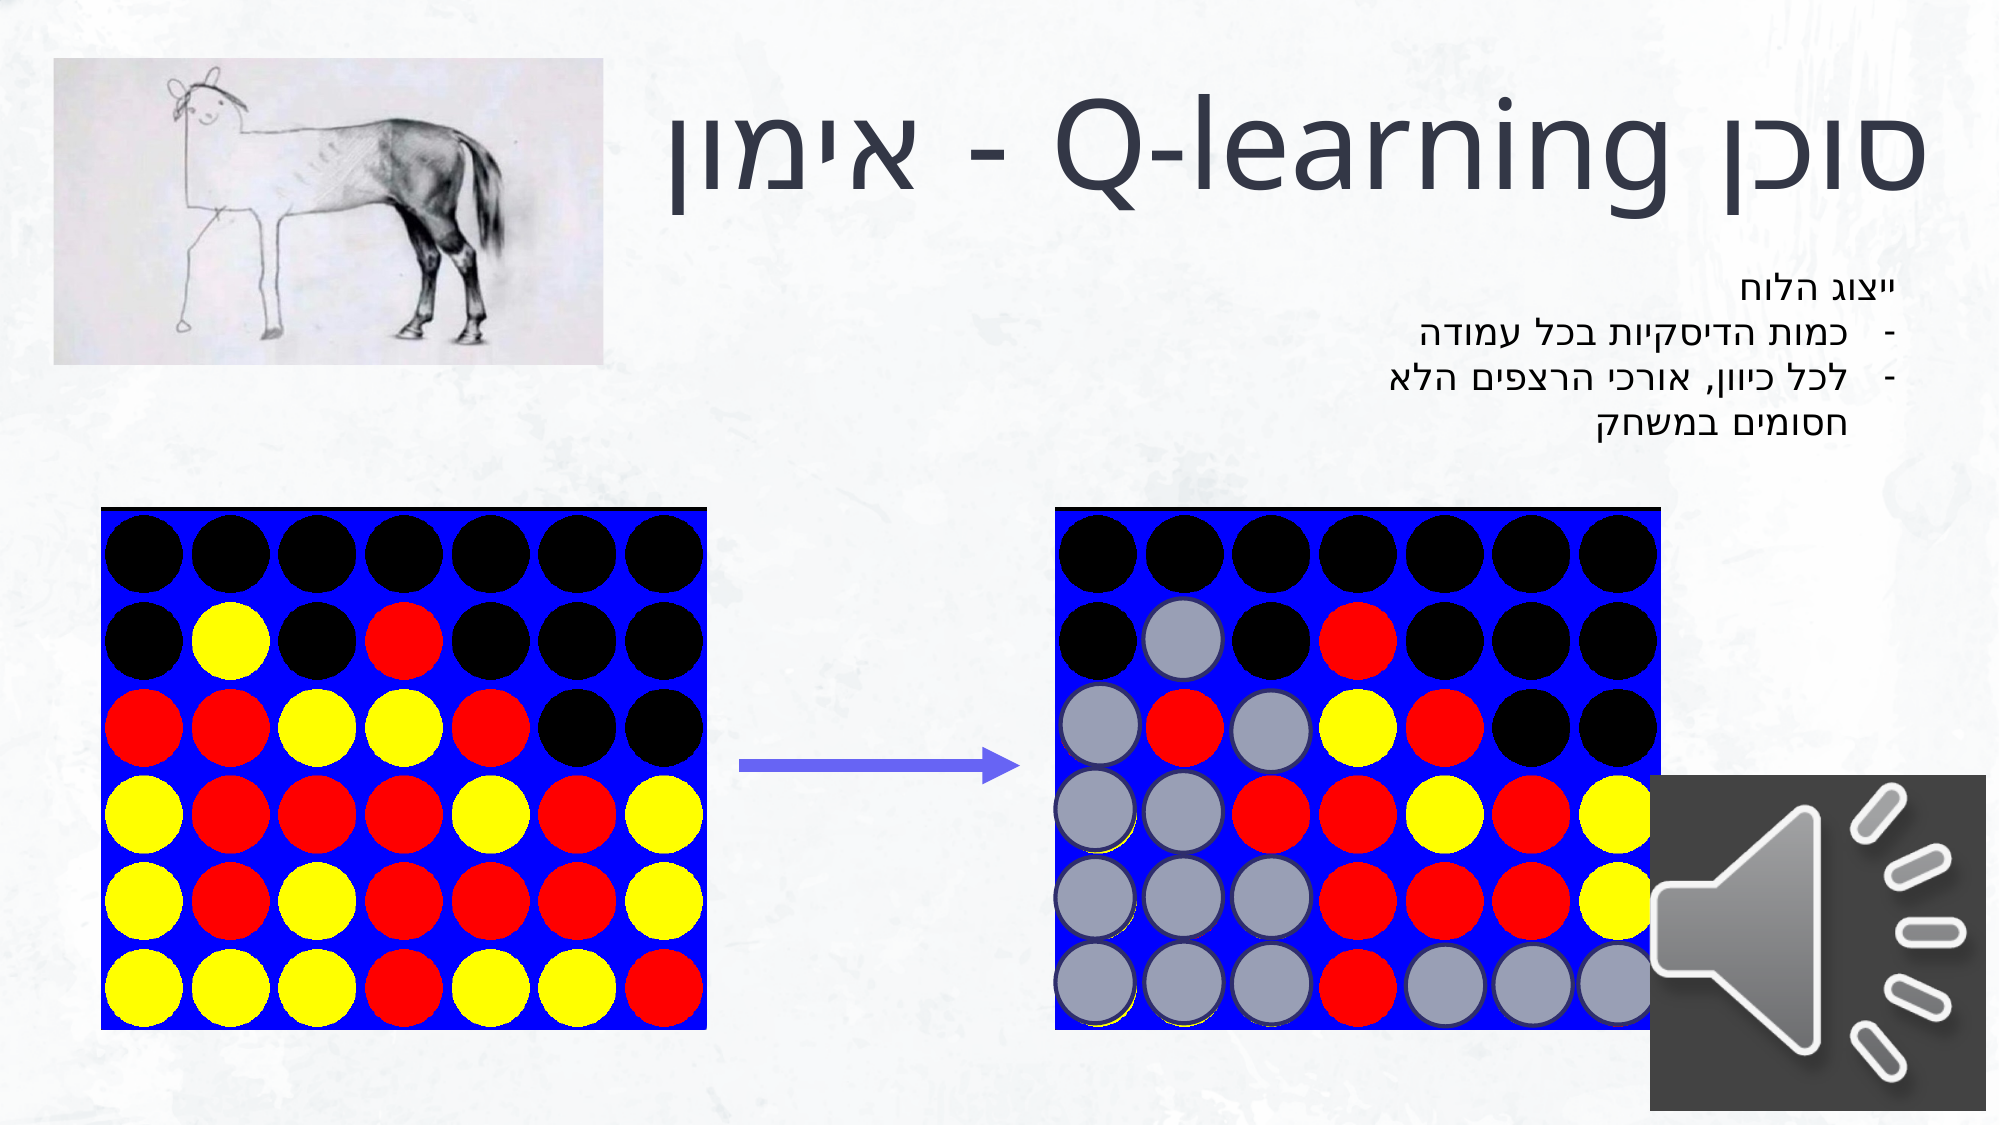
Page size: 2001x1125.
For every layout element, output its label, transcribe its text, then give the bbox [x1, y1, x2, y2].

picture [0, 0, 2000, 1125]
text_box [101, 507, 1661, 1030]
text_box ייצוג הלוח כמות הדיסקיות בכל עמודה לכל כיוון, אורכי הרצפים הלא חסומים במשחק [1289, 255, 1911, 496]
title סוכן Q-learning - אימון [261, 27, 1947, 212]
